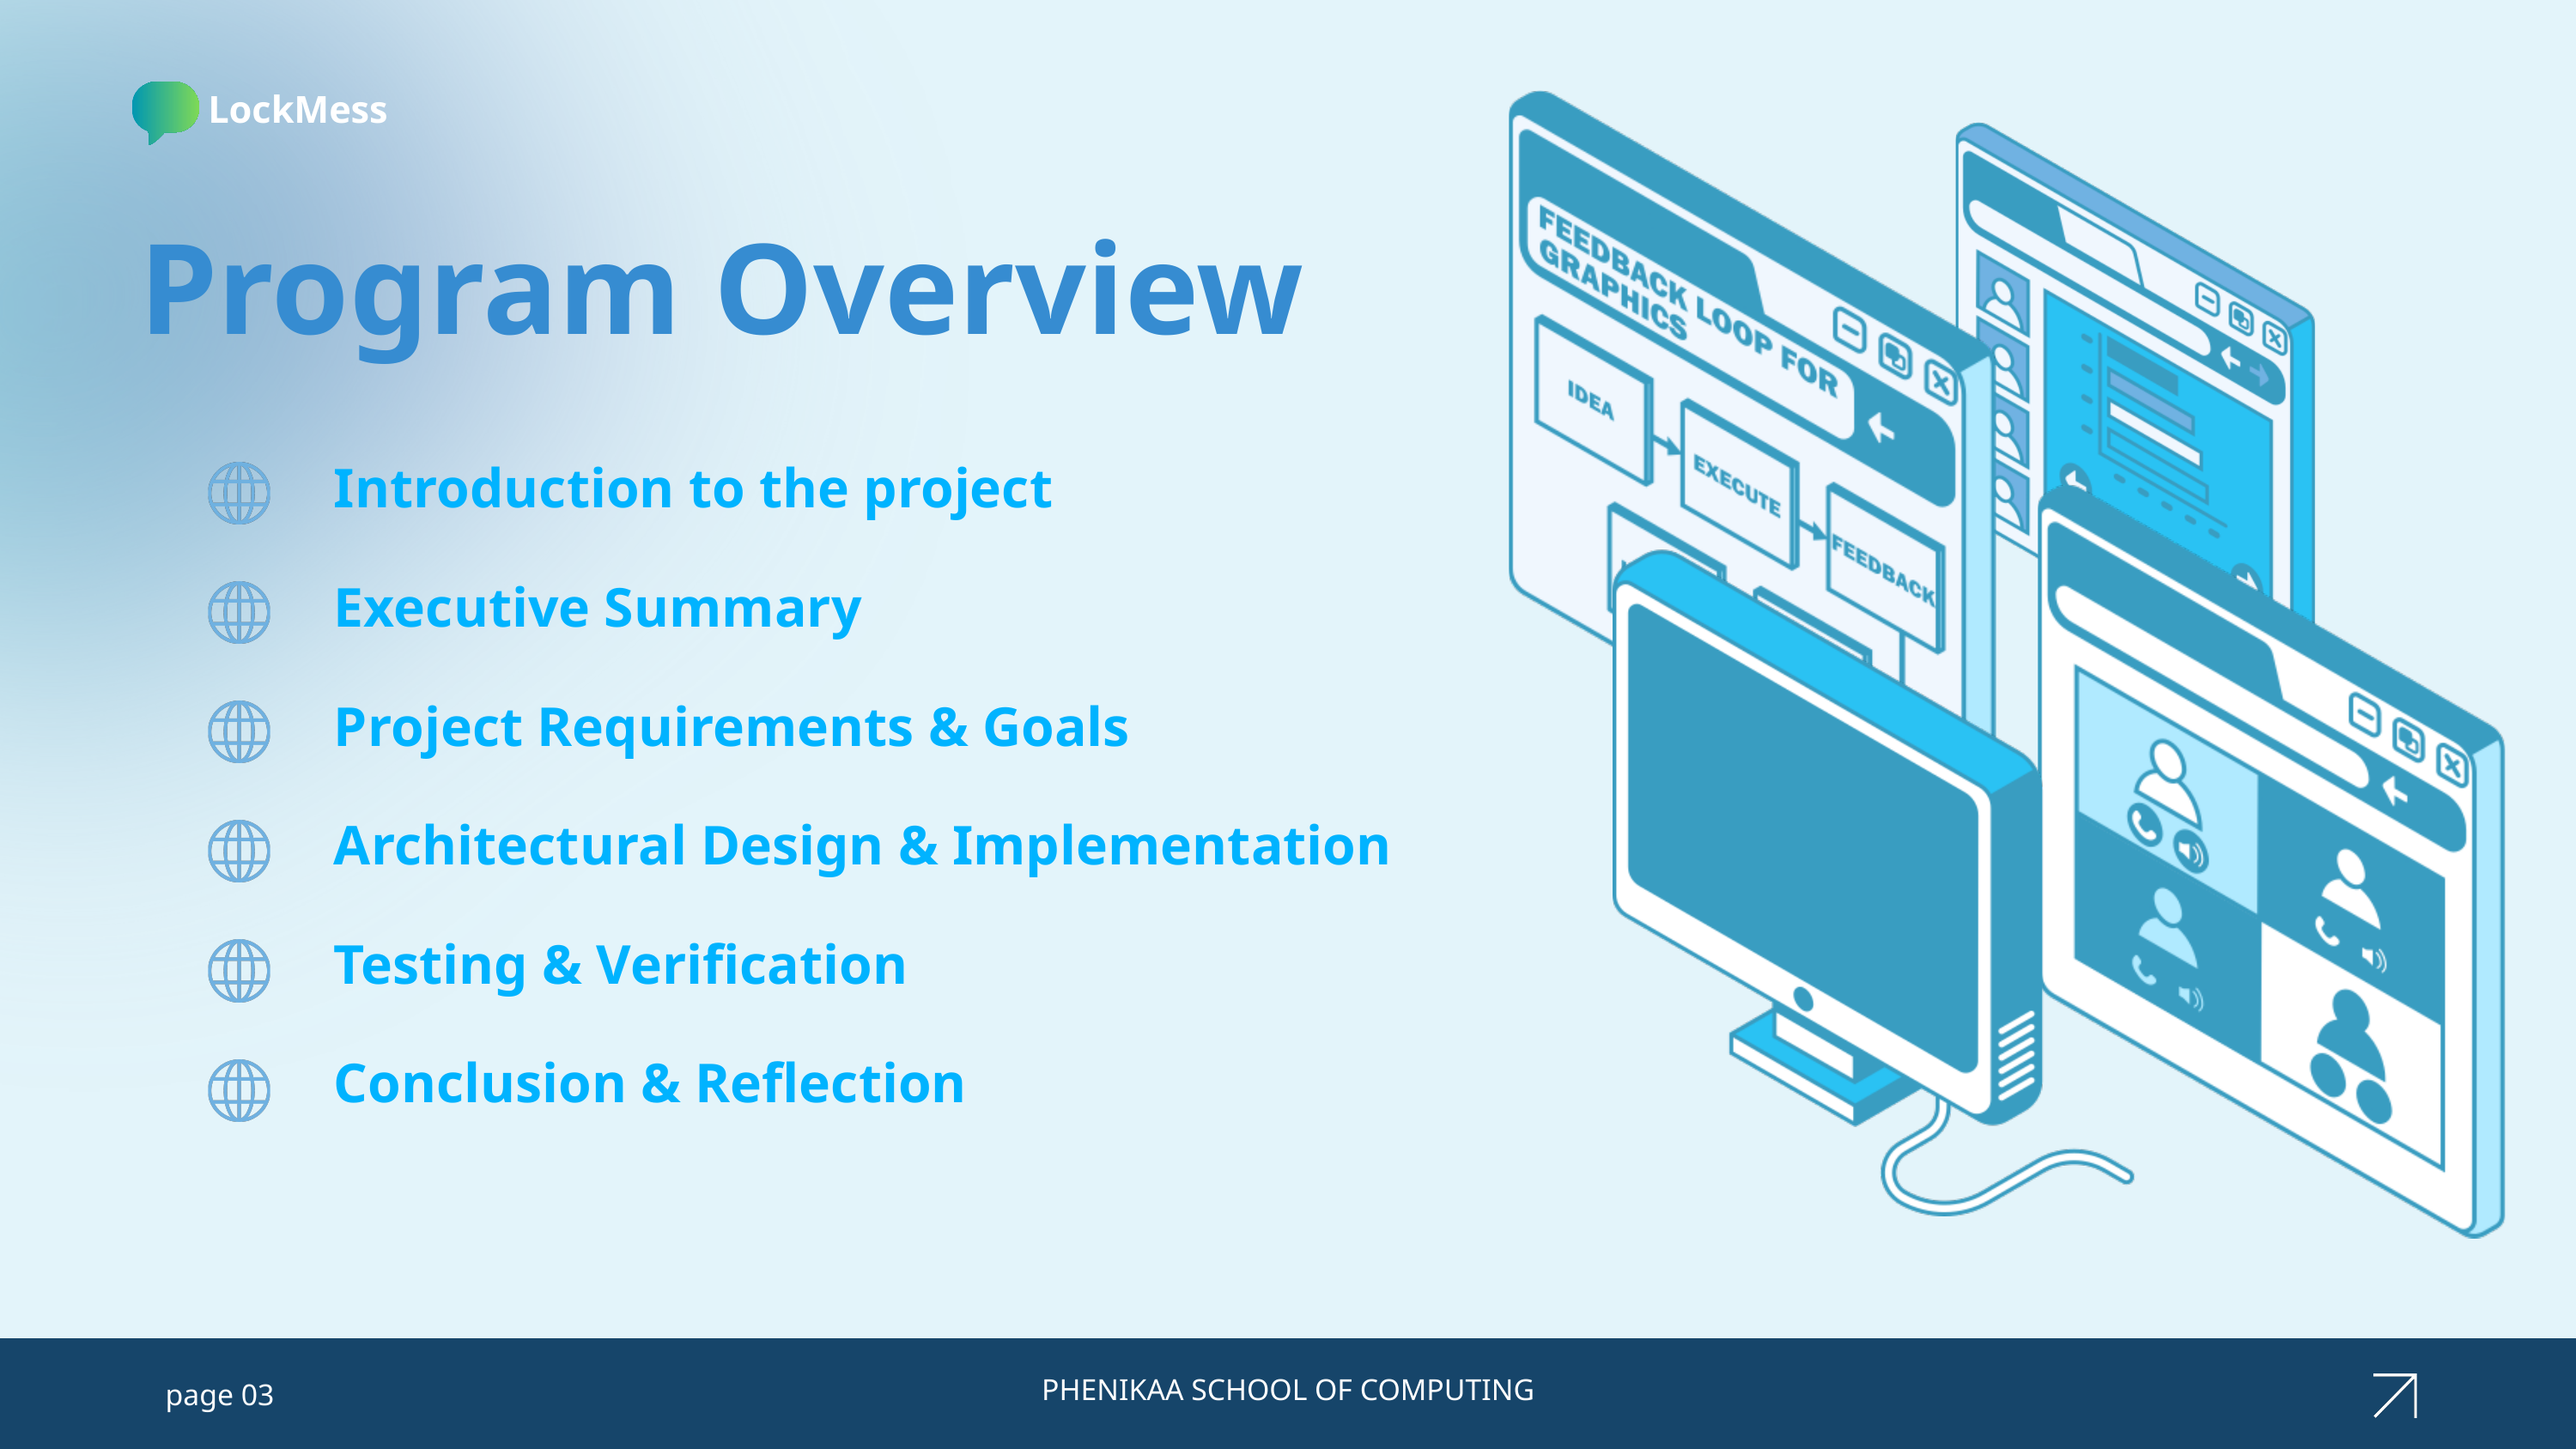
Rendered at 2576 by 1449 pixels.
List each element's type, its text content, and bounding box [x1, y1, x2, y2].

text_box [1509, 90, 2506, 1239]
text_box Project Requirements & Goals [333, 702, 1445, 757]
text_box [131, 81, 200, 145]
text_box [208, 1059, 270, 1122]
text_box [208, 700, 270, 763]
text_box Introduction to the project [333, 464, 1056, 519]
text_box [0, 0, 972, 1092]
text_box Architectural Design & Implementation [333, 822, 1445, 876]
text_box LockMess [208, 93, 507, 131]
text_box [208, 939, 270, 1003]
text_box Conclusion & Reflection [333, 1058, 1445, 1114]
text_box Testing & Verification [333, 940, 1445, 995]
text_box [0, 1337, 2576, 1449]
text_box Executive Summary [333, 584, 889, 639]
text_box [208, 581, 270, 644]
text_box [208, 462, 270, 524]
text_box Program Overview [139, 233, 1346, 360]
text_box [208, 820, 270, 883]
